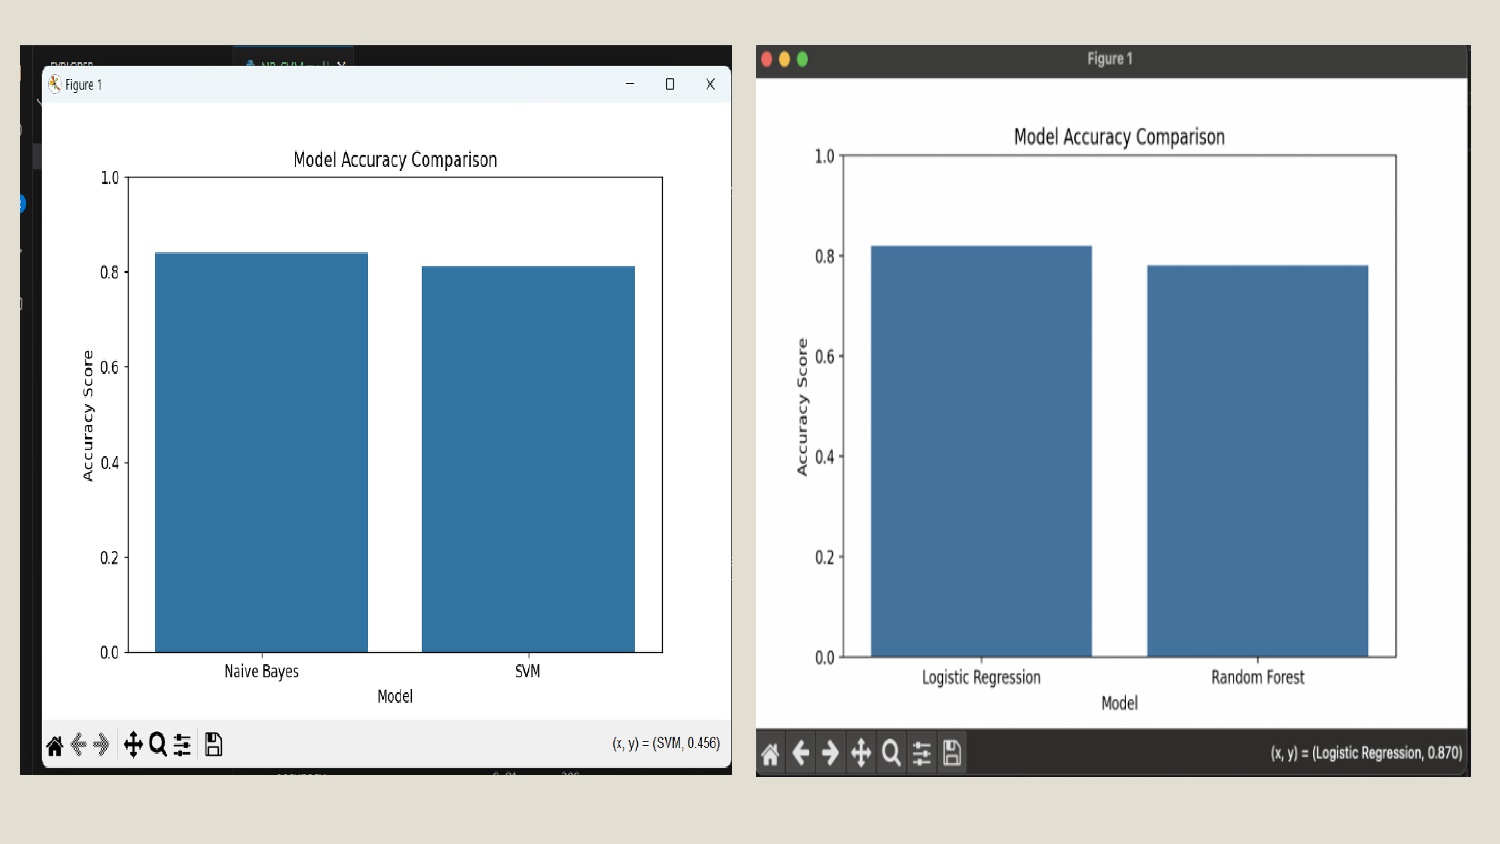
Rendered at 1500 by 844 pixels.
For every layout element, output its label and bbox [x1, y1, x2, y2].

picture [20, 45, 733, 777]
picture [756, 44, 1471, 777]
